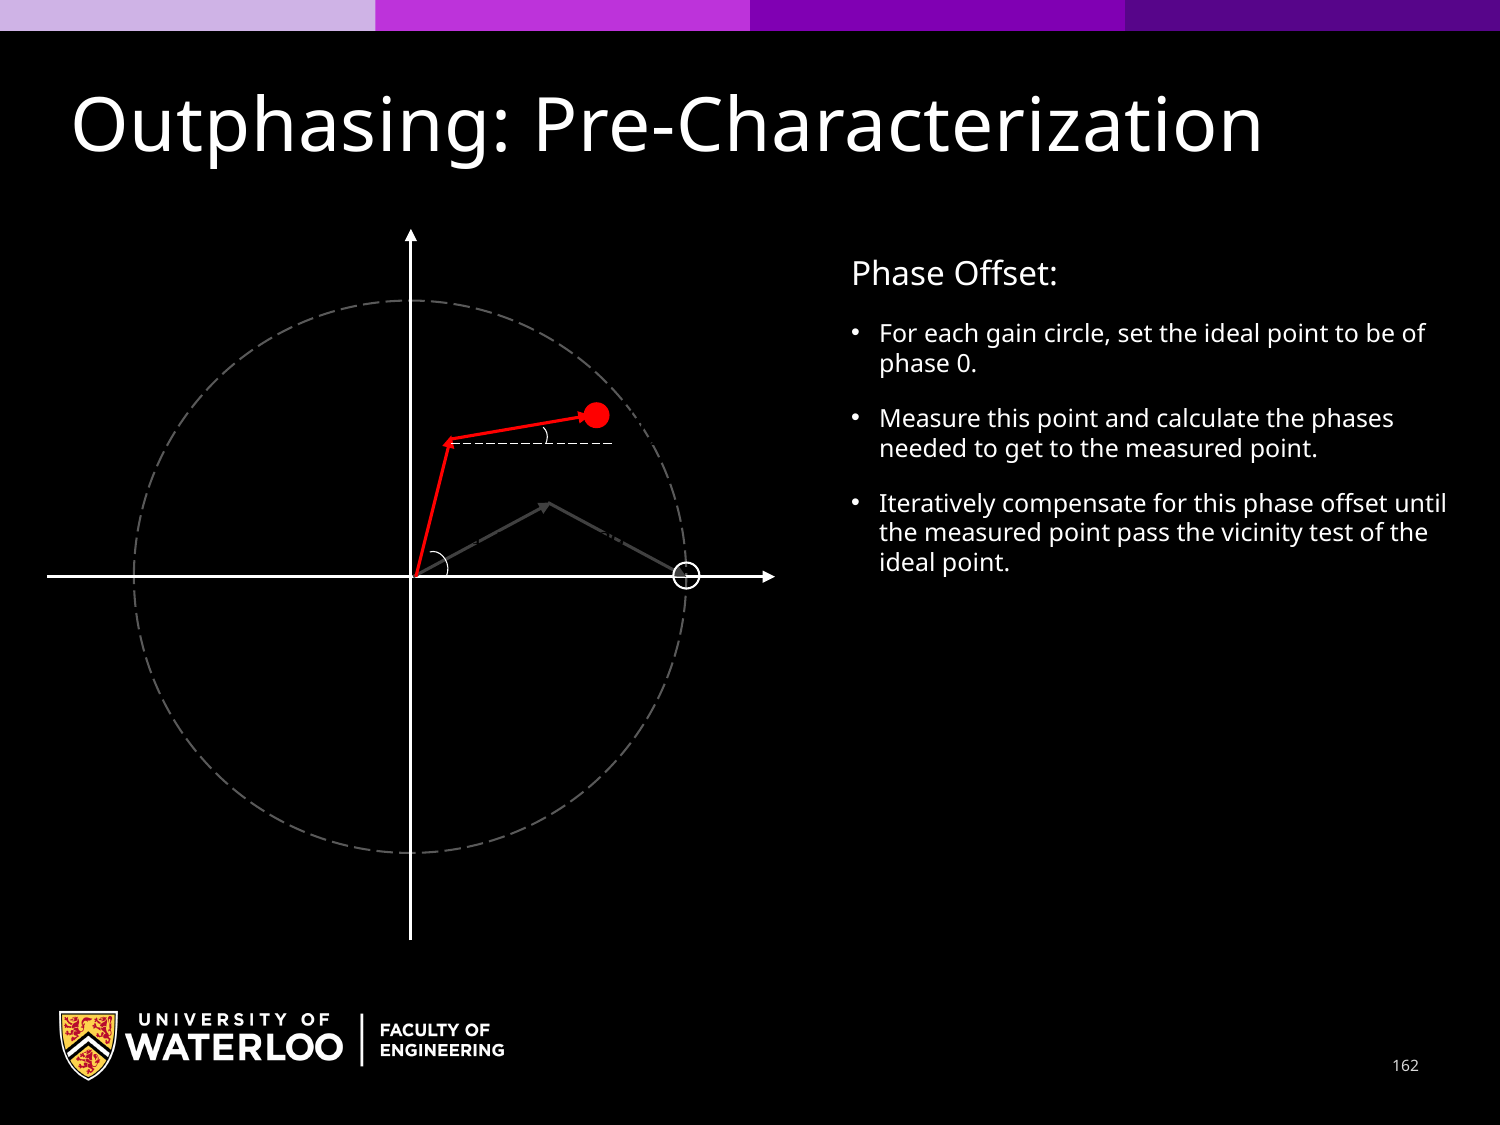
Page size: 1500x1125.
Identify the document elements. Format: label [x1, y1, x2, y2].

text_box [628, 423, 641, 435]
text_box [46, 228, 776, 941]
text_box [629, 411, 639, 421]
slide_number [1371, 1046, 1440, 1088]
text_box [836, 245, 1465, 585]
picture [0, 966, 563, 1125]
text_box [70, 75, 1372, 174]
text_box [132, 578, 409, 854]
text_box [132, 299, 409, 575]
